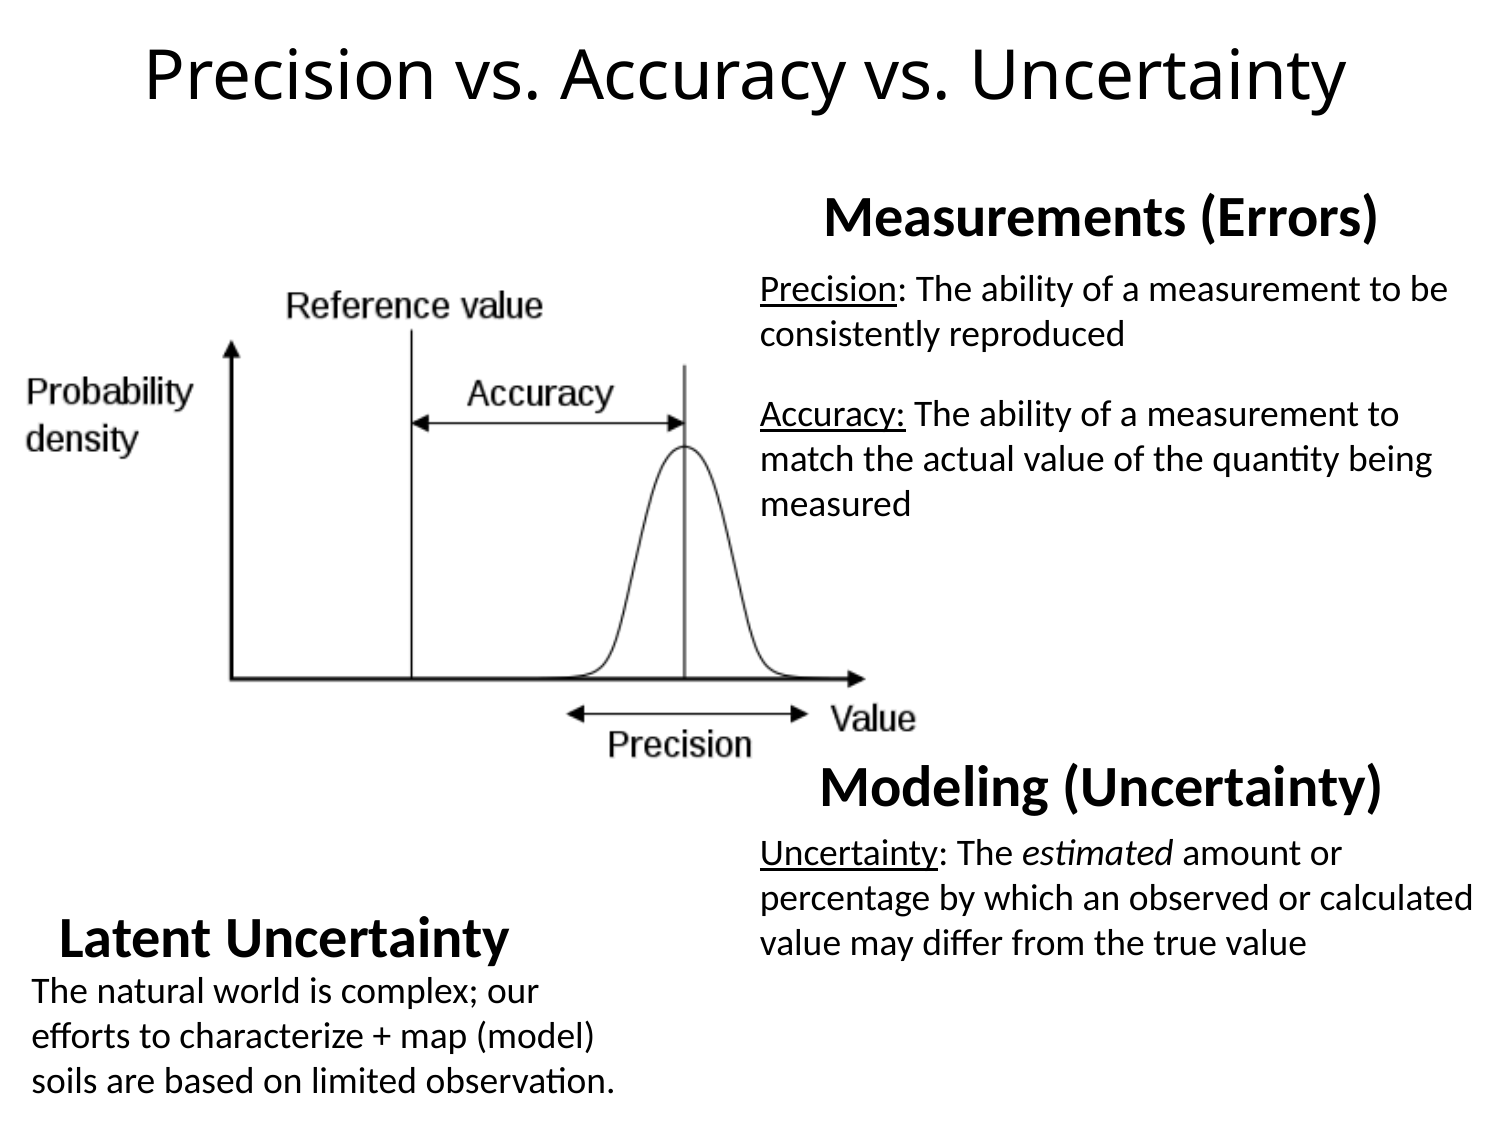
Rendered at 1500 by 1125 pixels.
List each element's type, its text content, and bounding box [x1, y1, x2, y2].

title Precision vs. Accuracy vs. Uncertainty [76, 6, 1416, 147]
text_box Latent Uncertainty [16, 891, 553, 958]
text_box Precision: The ability of a measurement to be consistently reproduced [744, 256, 1495, 362]
text_box The natural world is complex; our efforts to characterize + map (model) soils are based on limited observation. [16, 958, 660, 1109]
text_box Modeling (Uncertainty) [766, 741, 1437, 826]
text_box Uncertainty: The estimated amount or percentage by which an observed or calculated value may differ from the true value [744, 820, 1495, 971]
text_box Measurements (Errors) [788, 170, 1416, 256]
picture [0, 269, 950, 781]
text_box Accuracy: The ability of a measurement to match the actual value of the quantity being measured [950, 381, 1495, 532]
